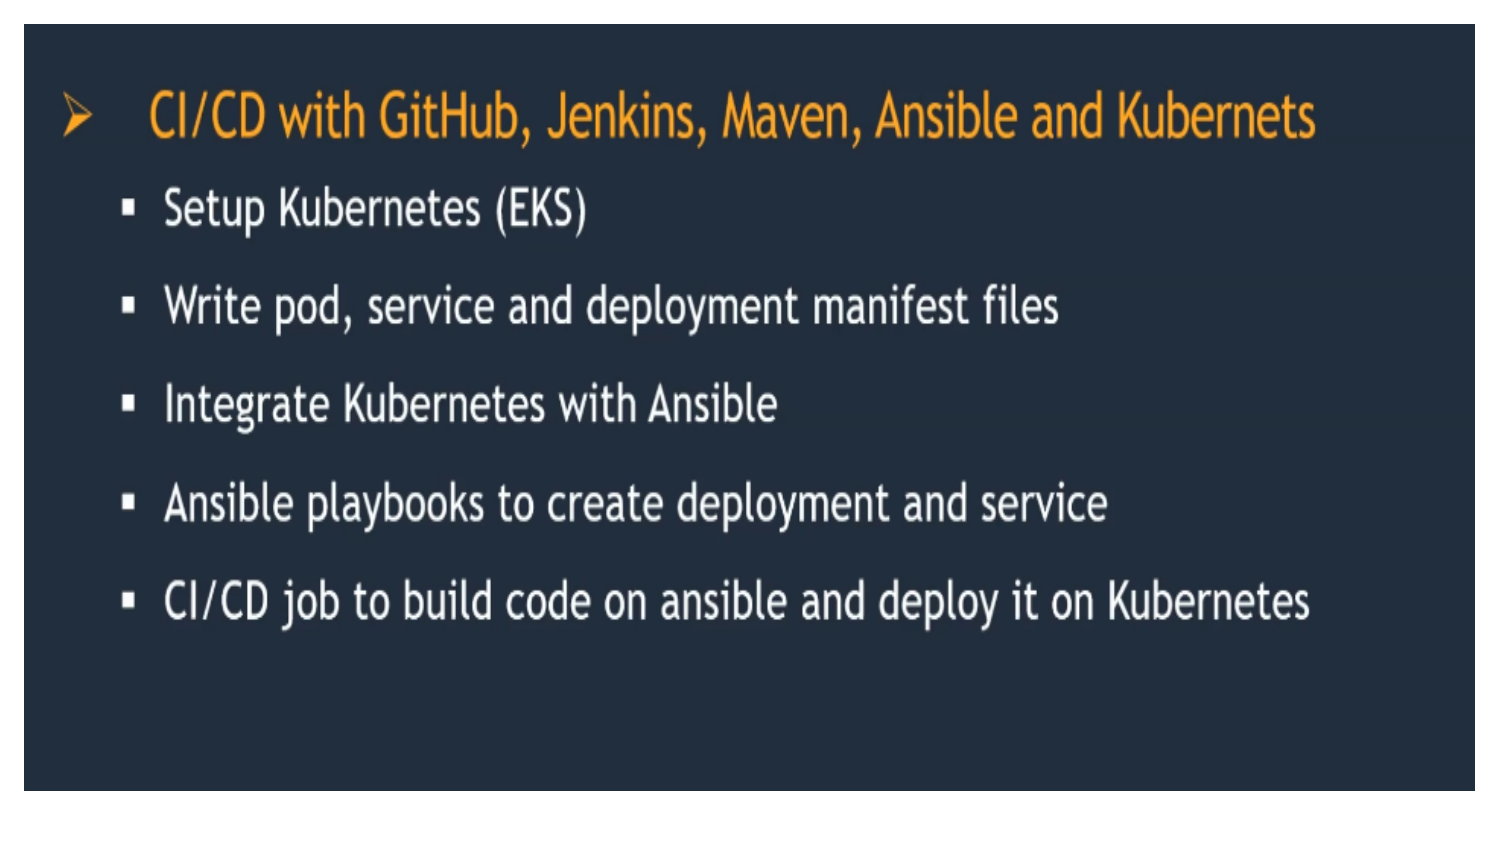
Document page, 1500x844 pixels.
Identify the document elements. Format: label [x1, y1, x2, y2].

picture [24, 24, 1476, 792]
